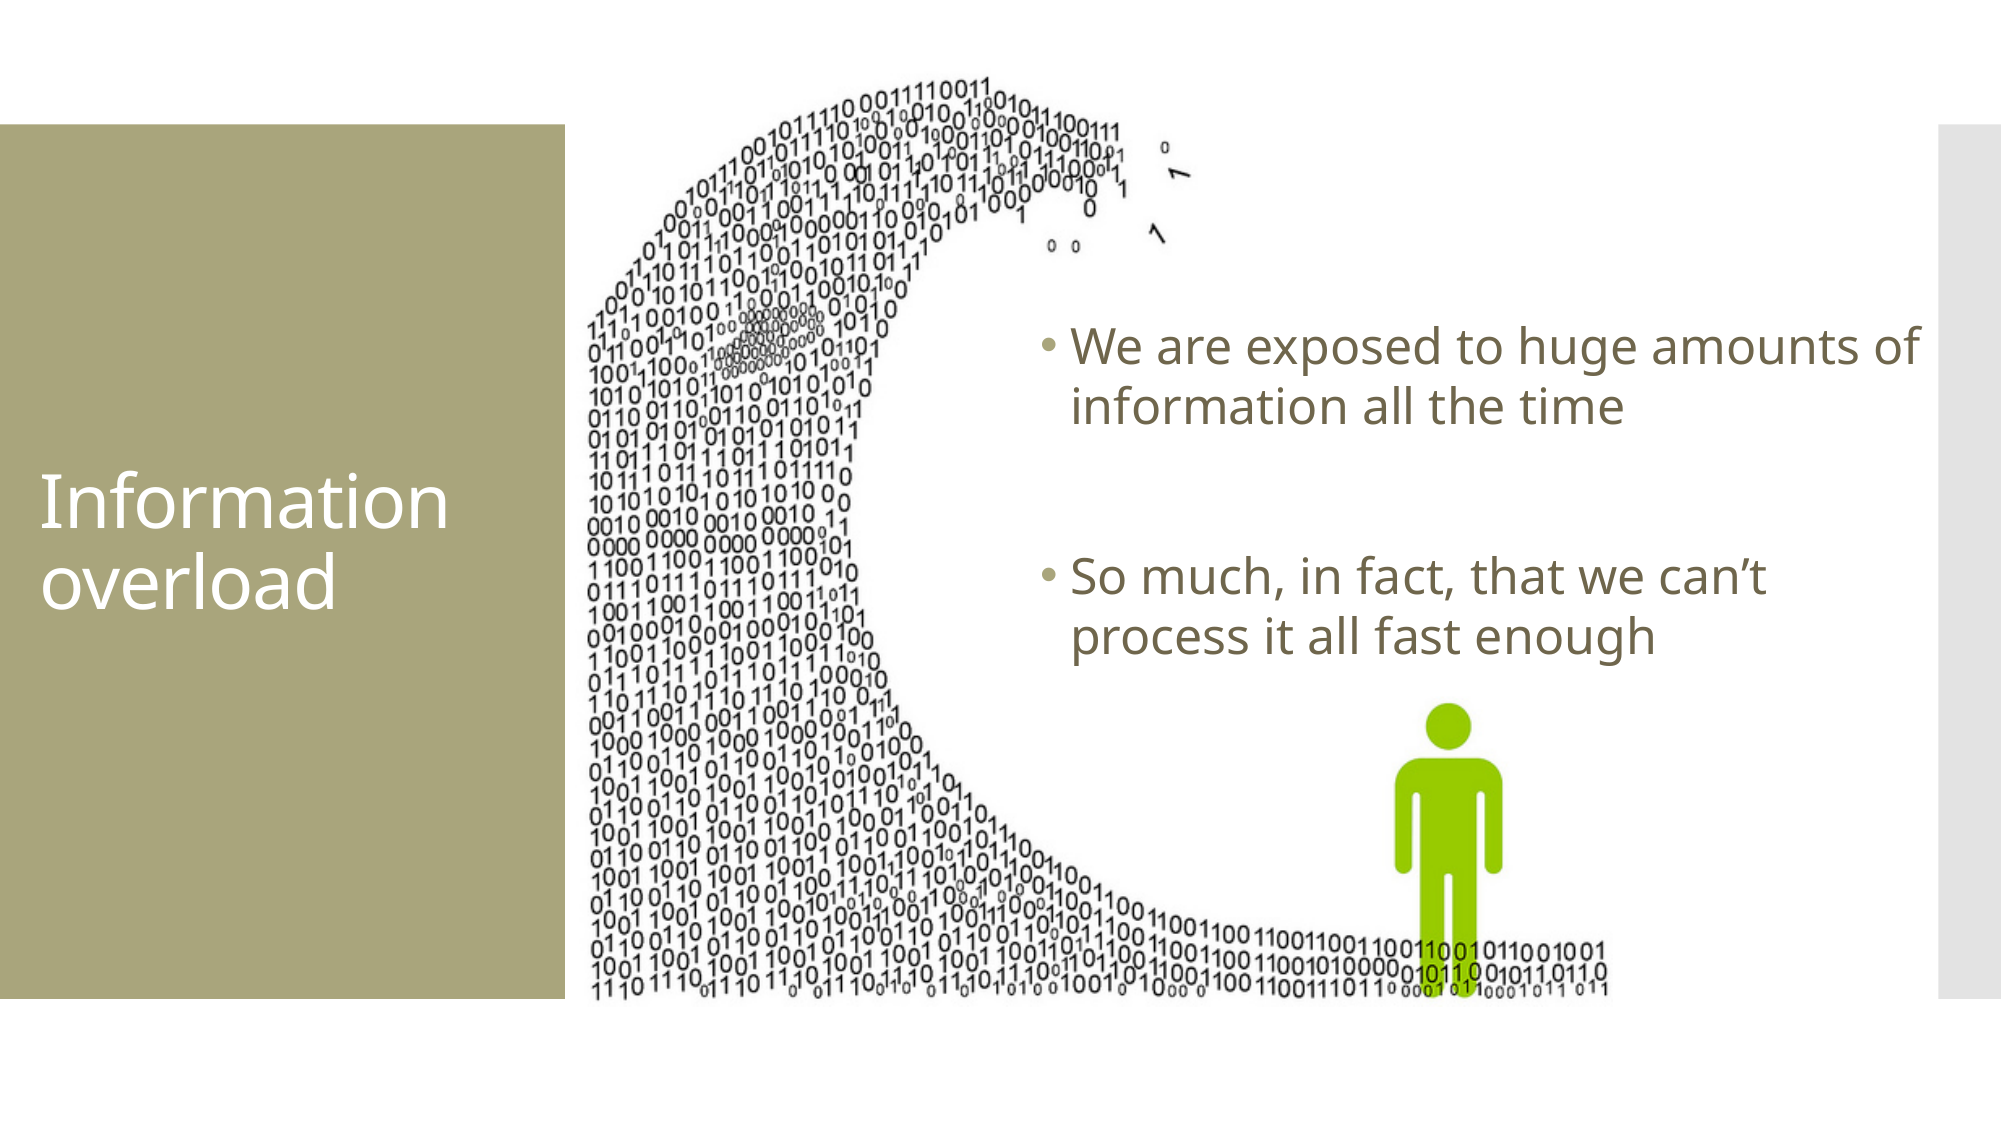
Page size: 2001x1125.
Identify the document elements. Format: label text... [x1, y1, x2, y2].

list We are exposed to huge amounts of information all the time So much, in fact, that we can’t process it all fast enough [1613, 306, 1959, 945]
text_box Information overload [24, 398, 532, 691]
picture [574, 61, 1613, 1007]
